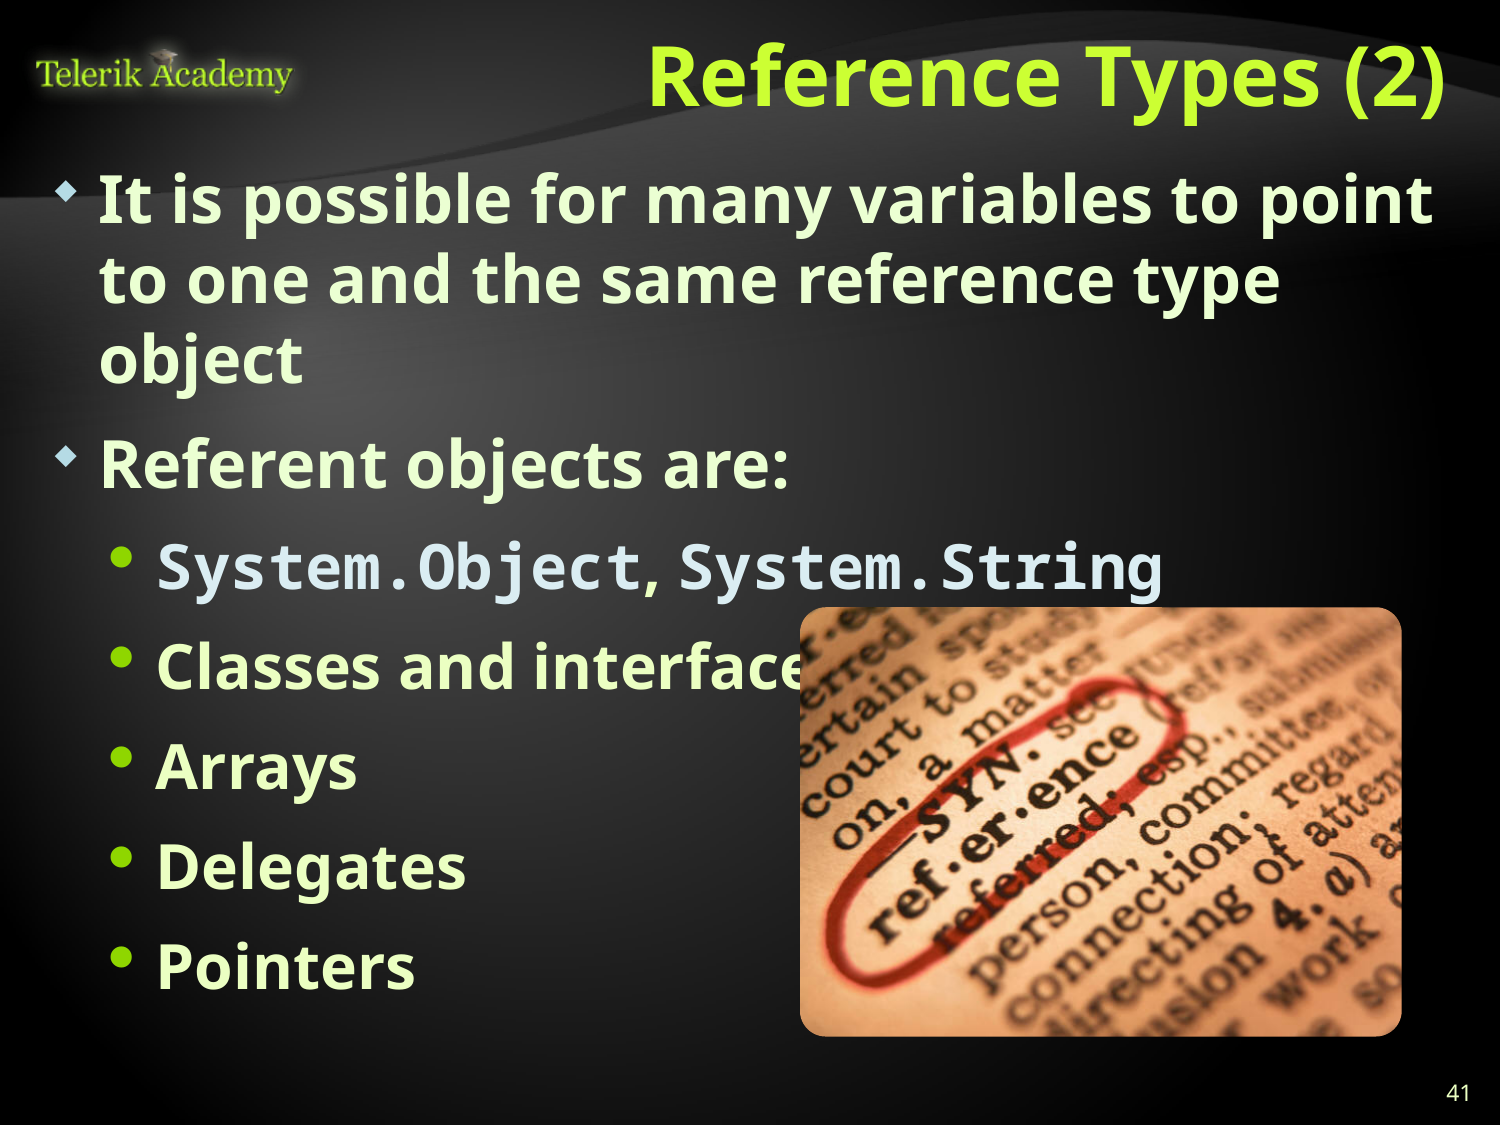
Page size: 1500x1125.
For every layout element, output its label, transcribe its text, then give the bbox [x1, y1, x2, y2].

list It is possible for many variables to point to one and the same reference type object Referent objects are: System.Object, System.String Classes and interfaces Arrays Delegates Pointers [37, 149, 1463, 1100]
picture [0, 0, 1500, 1125]
title Reference Types (2) [300, 12, 1463, 149]
slide_number 41 [1412, 1074, 1488, 1113]
